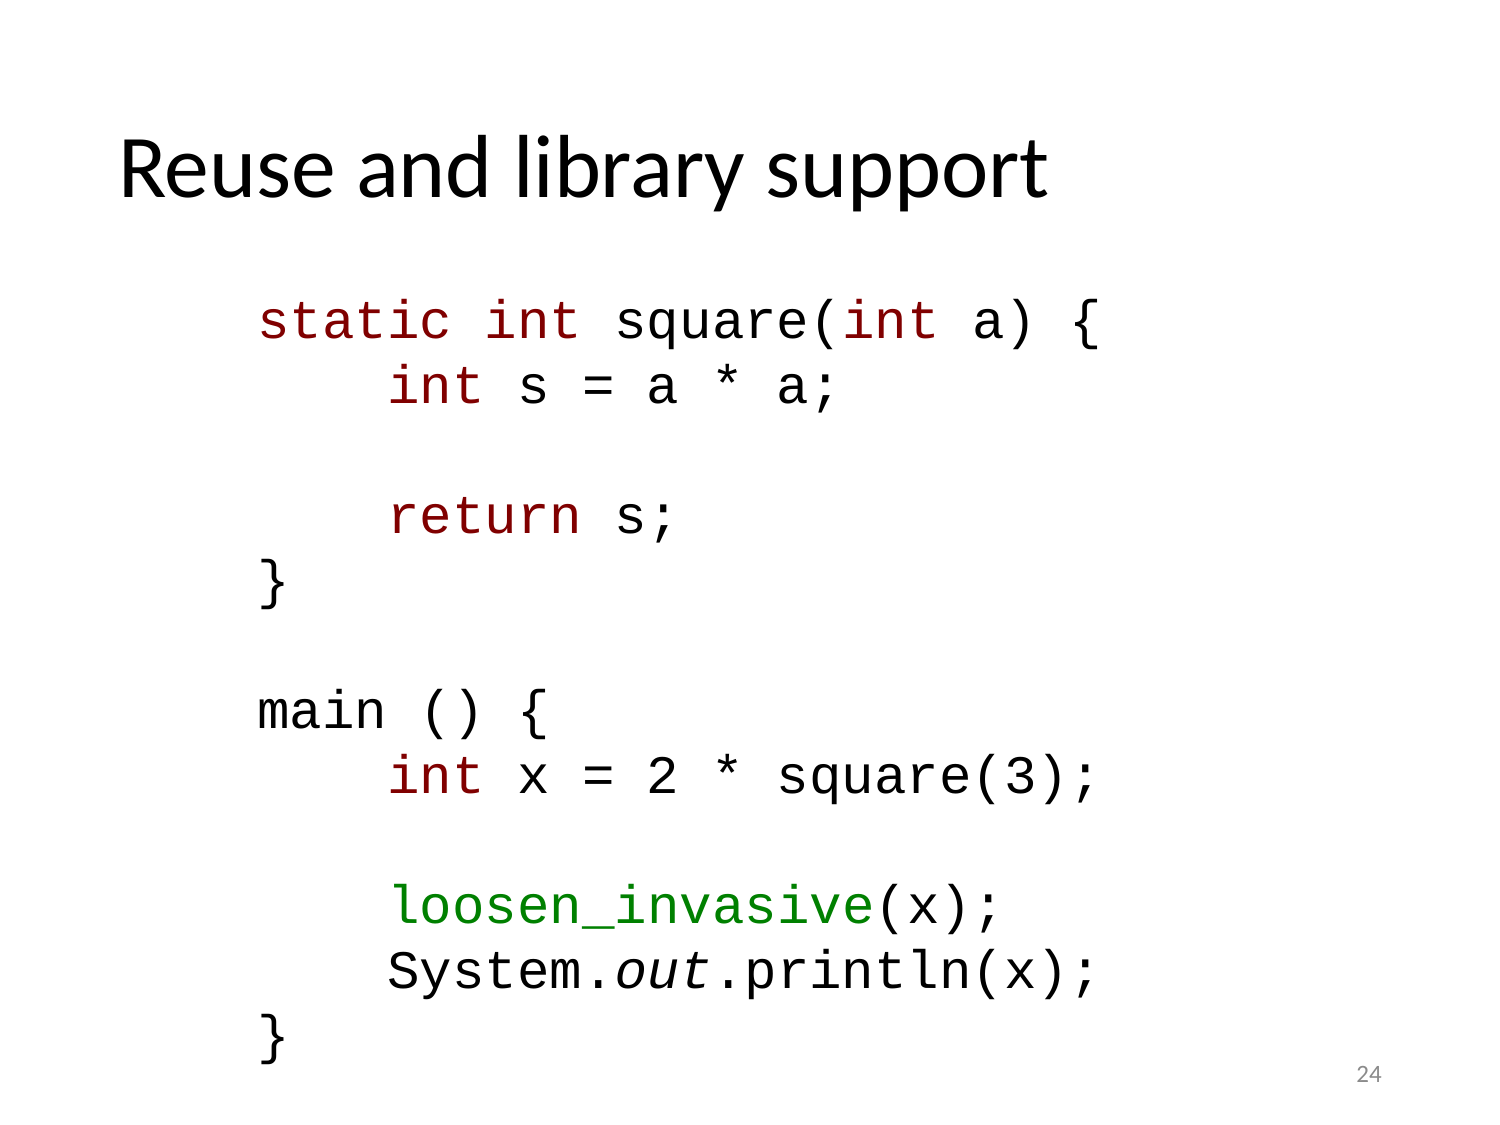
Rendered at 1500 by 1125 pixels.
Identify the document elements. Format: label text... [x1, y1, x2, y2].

slide_number 24 [1059, 1042, 1397, 1103]
title Reuse and library support [103, 59, 1397, 278]
text_box static int square(int a) { int s = a * a; return s; } main () { int x = 2 * square(3); loosen_invasive(x); System.out.println(x); } [242, 277, 1208, 1072]
